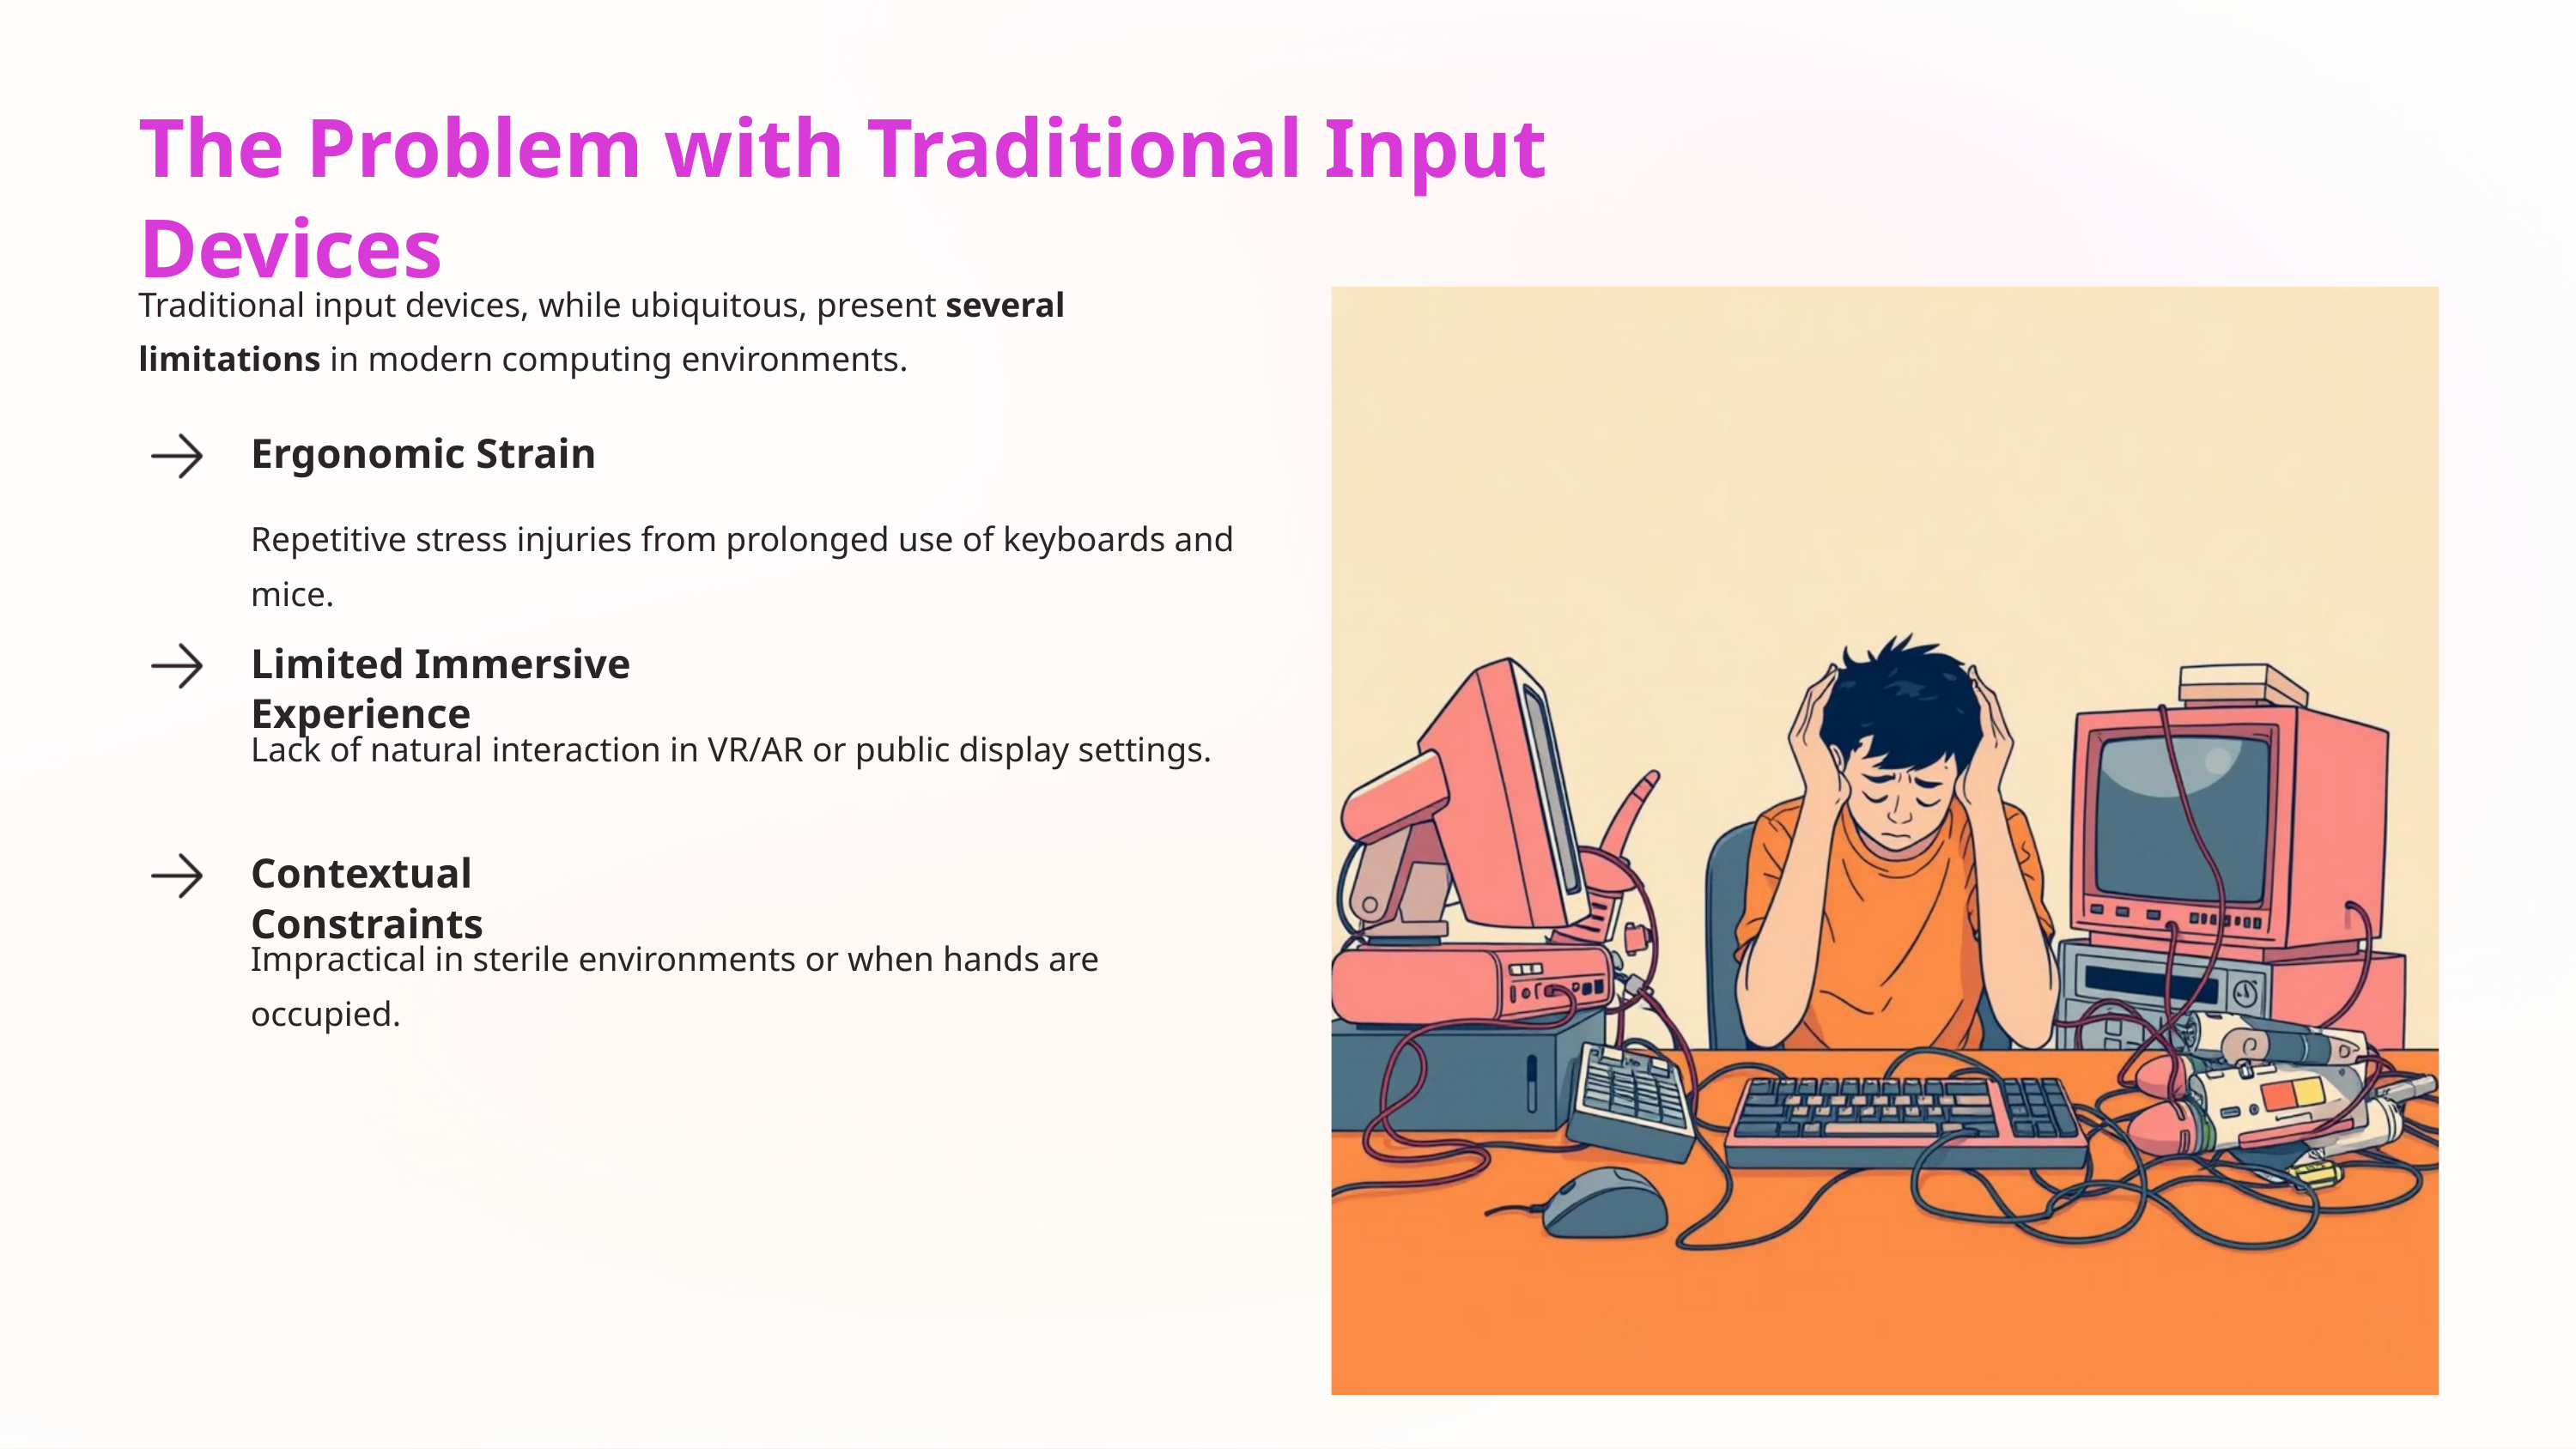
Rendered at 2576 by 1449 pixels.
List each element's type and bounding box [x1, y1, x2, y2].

text_box [150, 423, 204, 489]
text_box [150, 842, 204, 908]
text_box [0, 0, 2576, 1449]
text_box [1331, 287, 2439, 1395]
text_box [150, 633, 204, 699]
